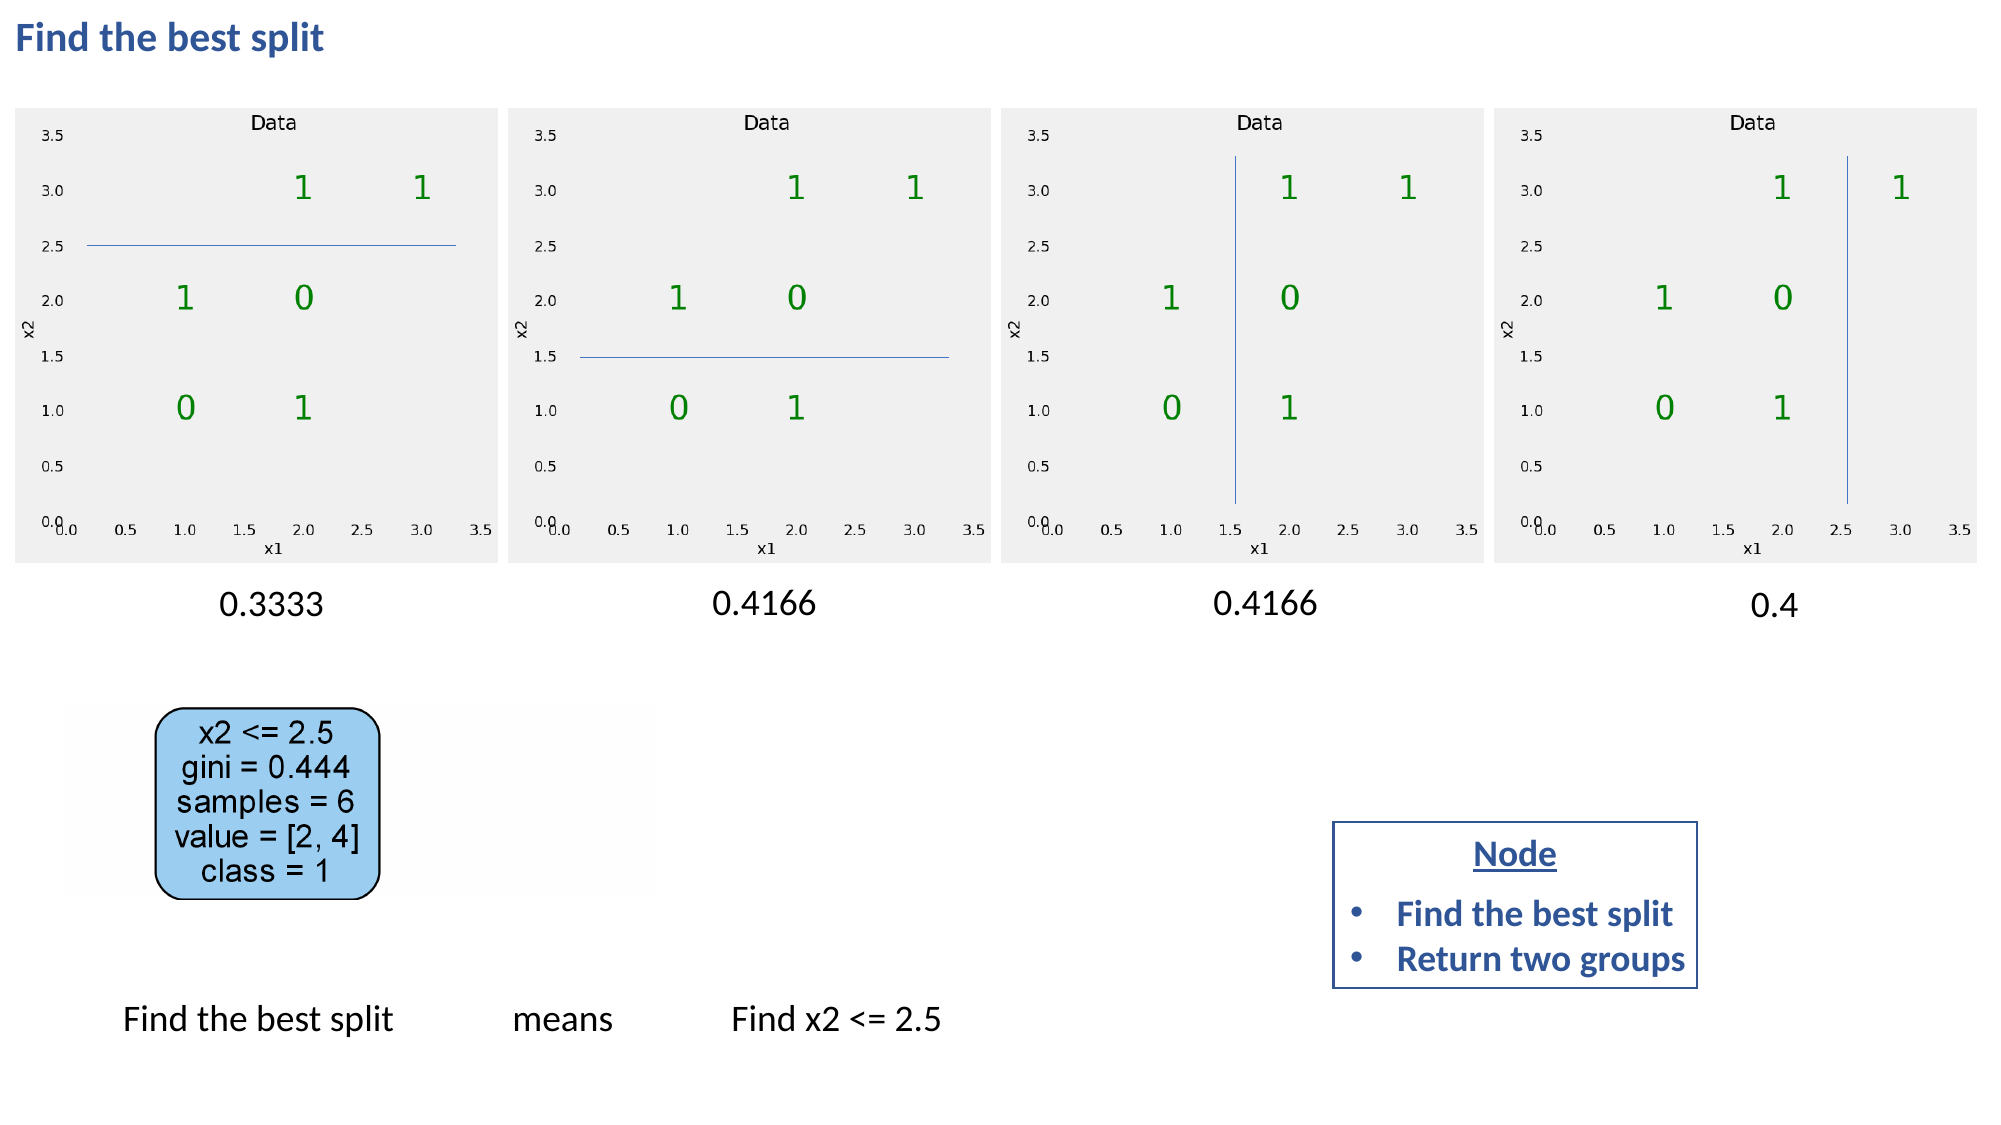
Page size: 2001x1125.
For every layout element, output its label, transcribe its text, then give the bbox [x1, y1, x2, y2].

text_box means [497, 986, 629, 1046]
text_box 0.4 [1735, 572, 1814, 632]
text_box Find the best split [108, 986, 410, 1046]
picture [15, 108, 498, 563]
picture [1001, 108, 1484, 563]
picture [508, 108, 991, 563]
picture [63, 699, 656, 900]
text_box [1332, 821, 1698, 989]
text_box 0.4166 [697, 570, 832, 631]
text_box 0.4166 [1198, 570, 1333, 631]
text_box Find the best split [0, 2, 341, 68]
text_box Find x2 <= 2.5 [716, 986, 958, 1046]
text_box 0.3333 [204, 571, 339, 632]
picture [1494, 108, 1977, 563]
